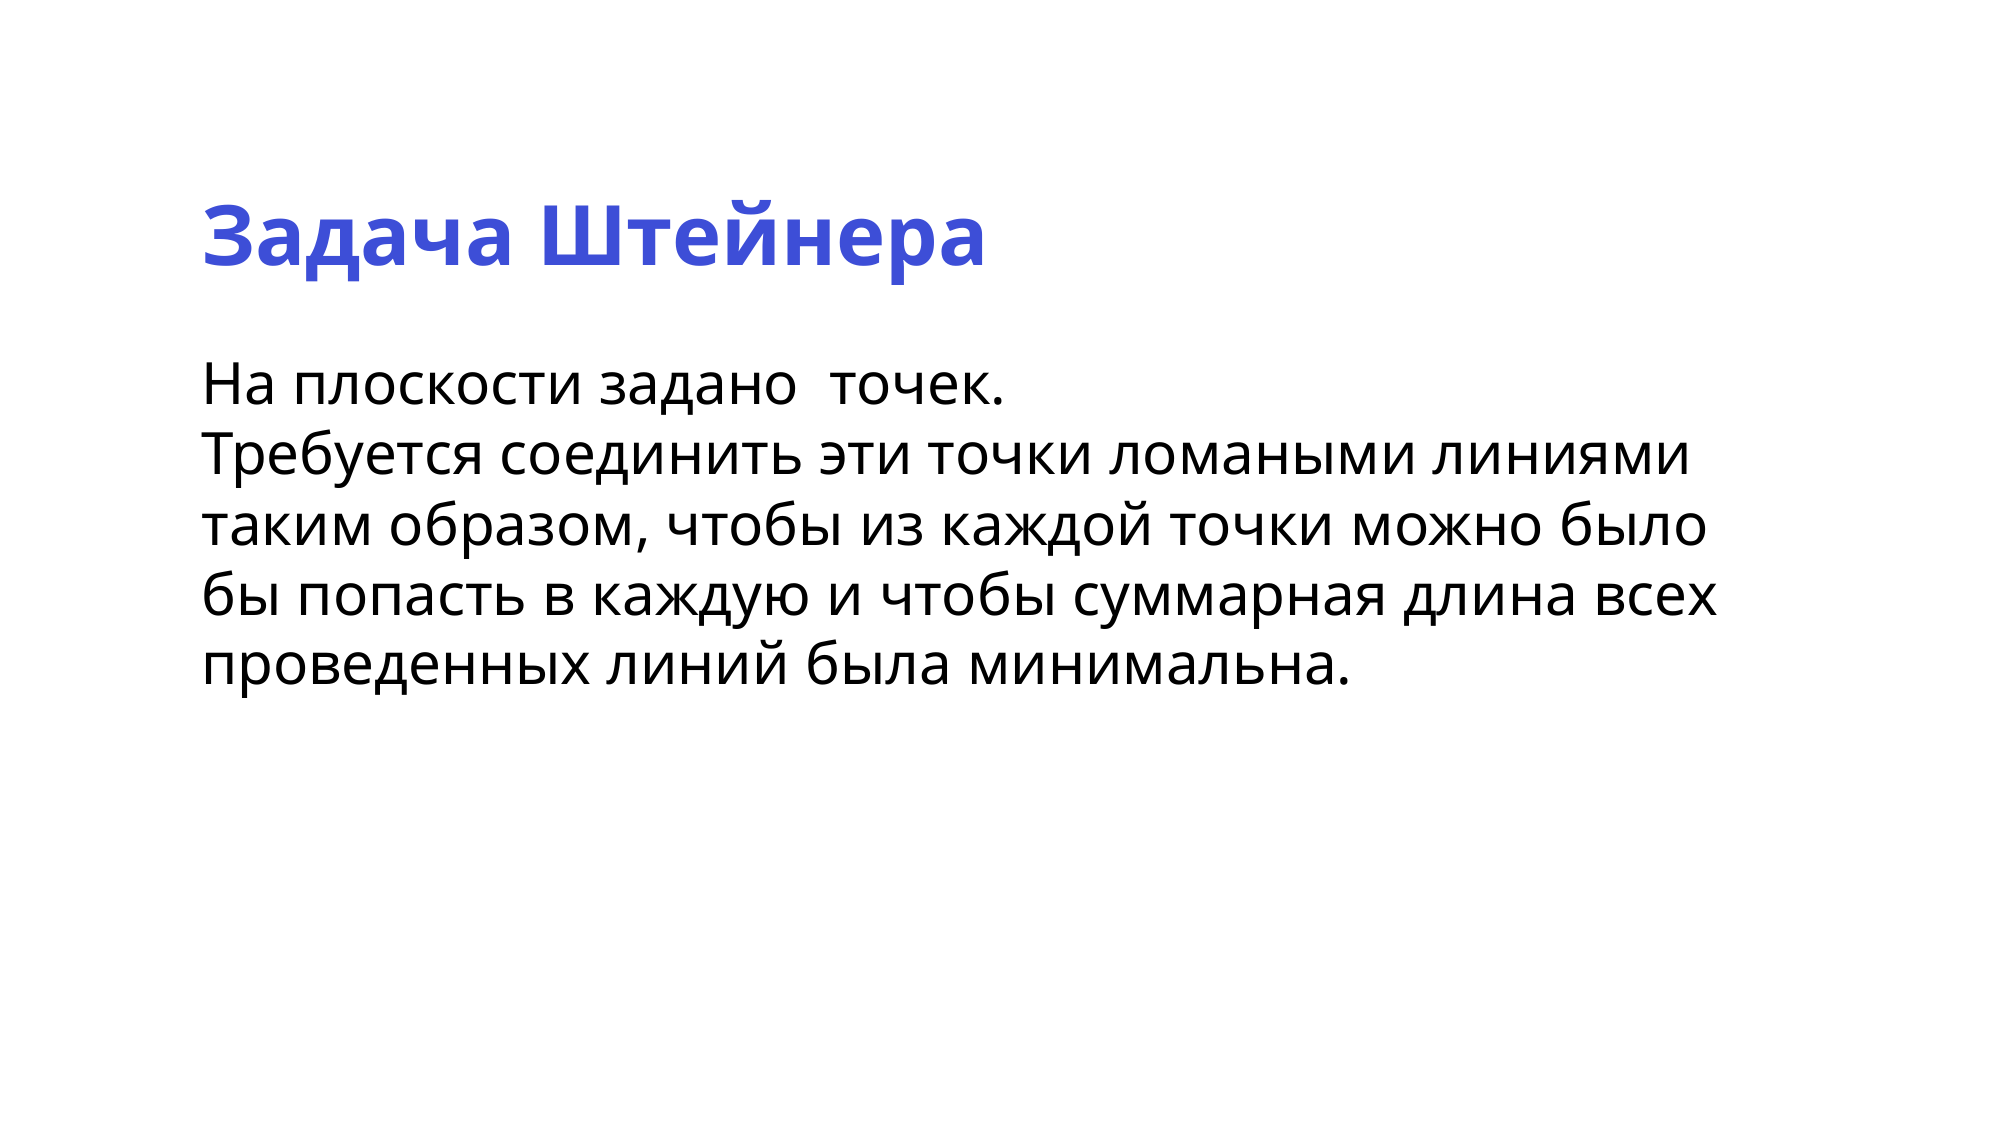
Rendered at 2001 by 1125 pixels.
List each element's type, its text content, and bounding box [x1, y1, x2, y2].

text_box Задача Штейнера [186, 185, 1814, 306]
